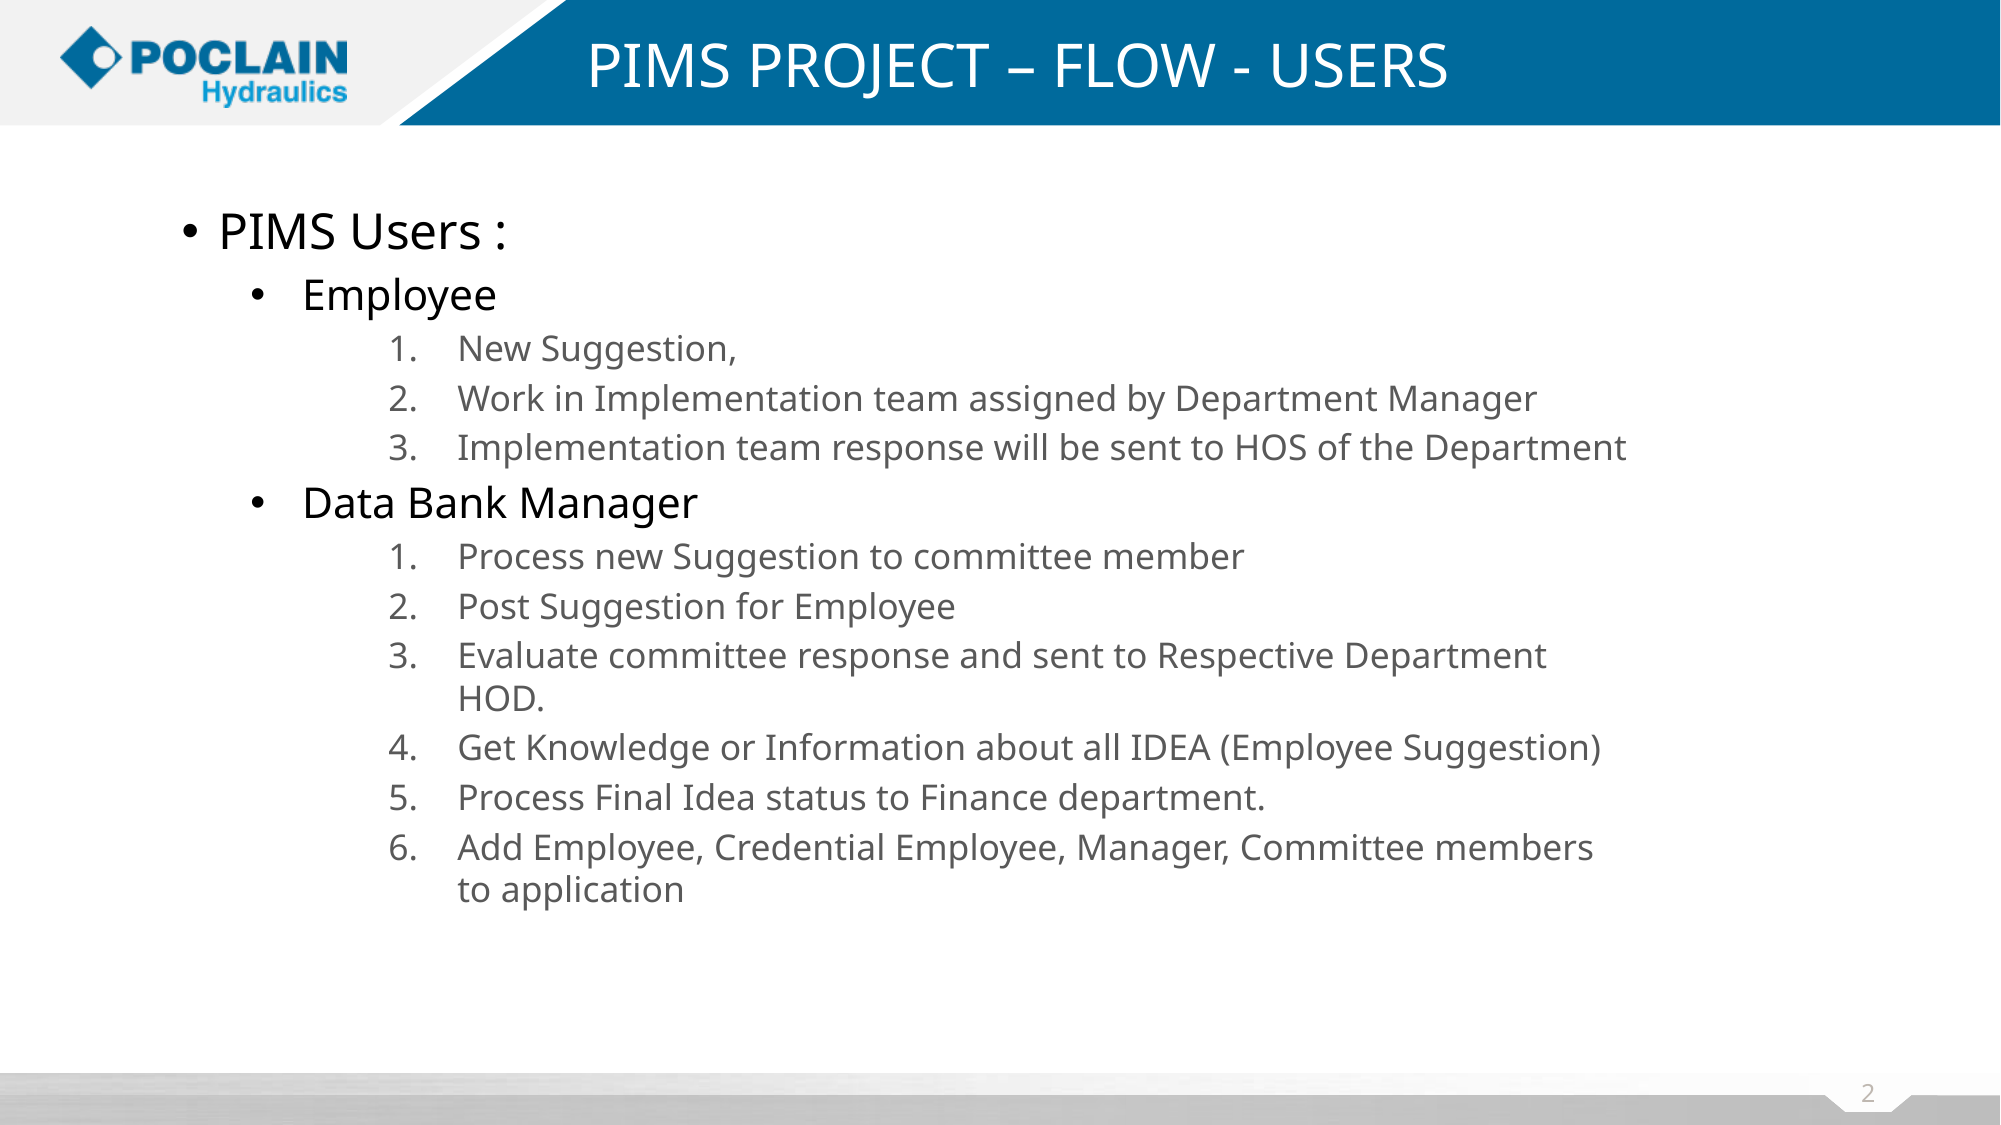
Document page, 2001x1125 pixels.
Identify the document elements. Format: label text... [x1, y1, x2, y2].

picture [60, 26, 347, 108]
title PIMS Project – Flow - users [586, 41, 1882, 100]
list PIMS Users : Employee New Suggestion, Work in Implementation team assigned by Department Manager Implementation team response will be sent to HOS of the Department Data Bank Manager Process new Suggestion to committee member Post Suggestion for Employee Evaluate committee response and sent to Respective Department HOD. Get Knowledge or Information about all IDEA (Employee Suggestion) Process Final Idea status to Finance department. Add Employee, Credential Employee, Manager, Committee members to application [181, 200, 1629, 966]
picture [0, 1073, 2001, 1112]
